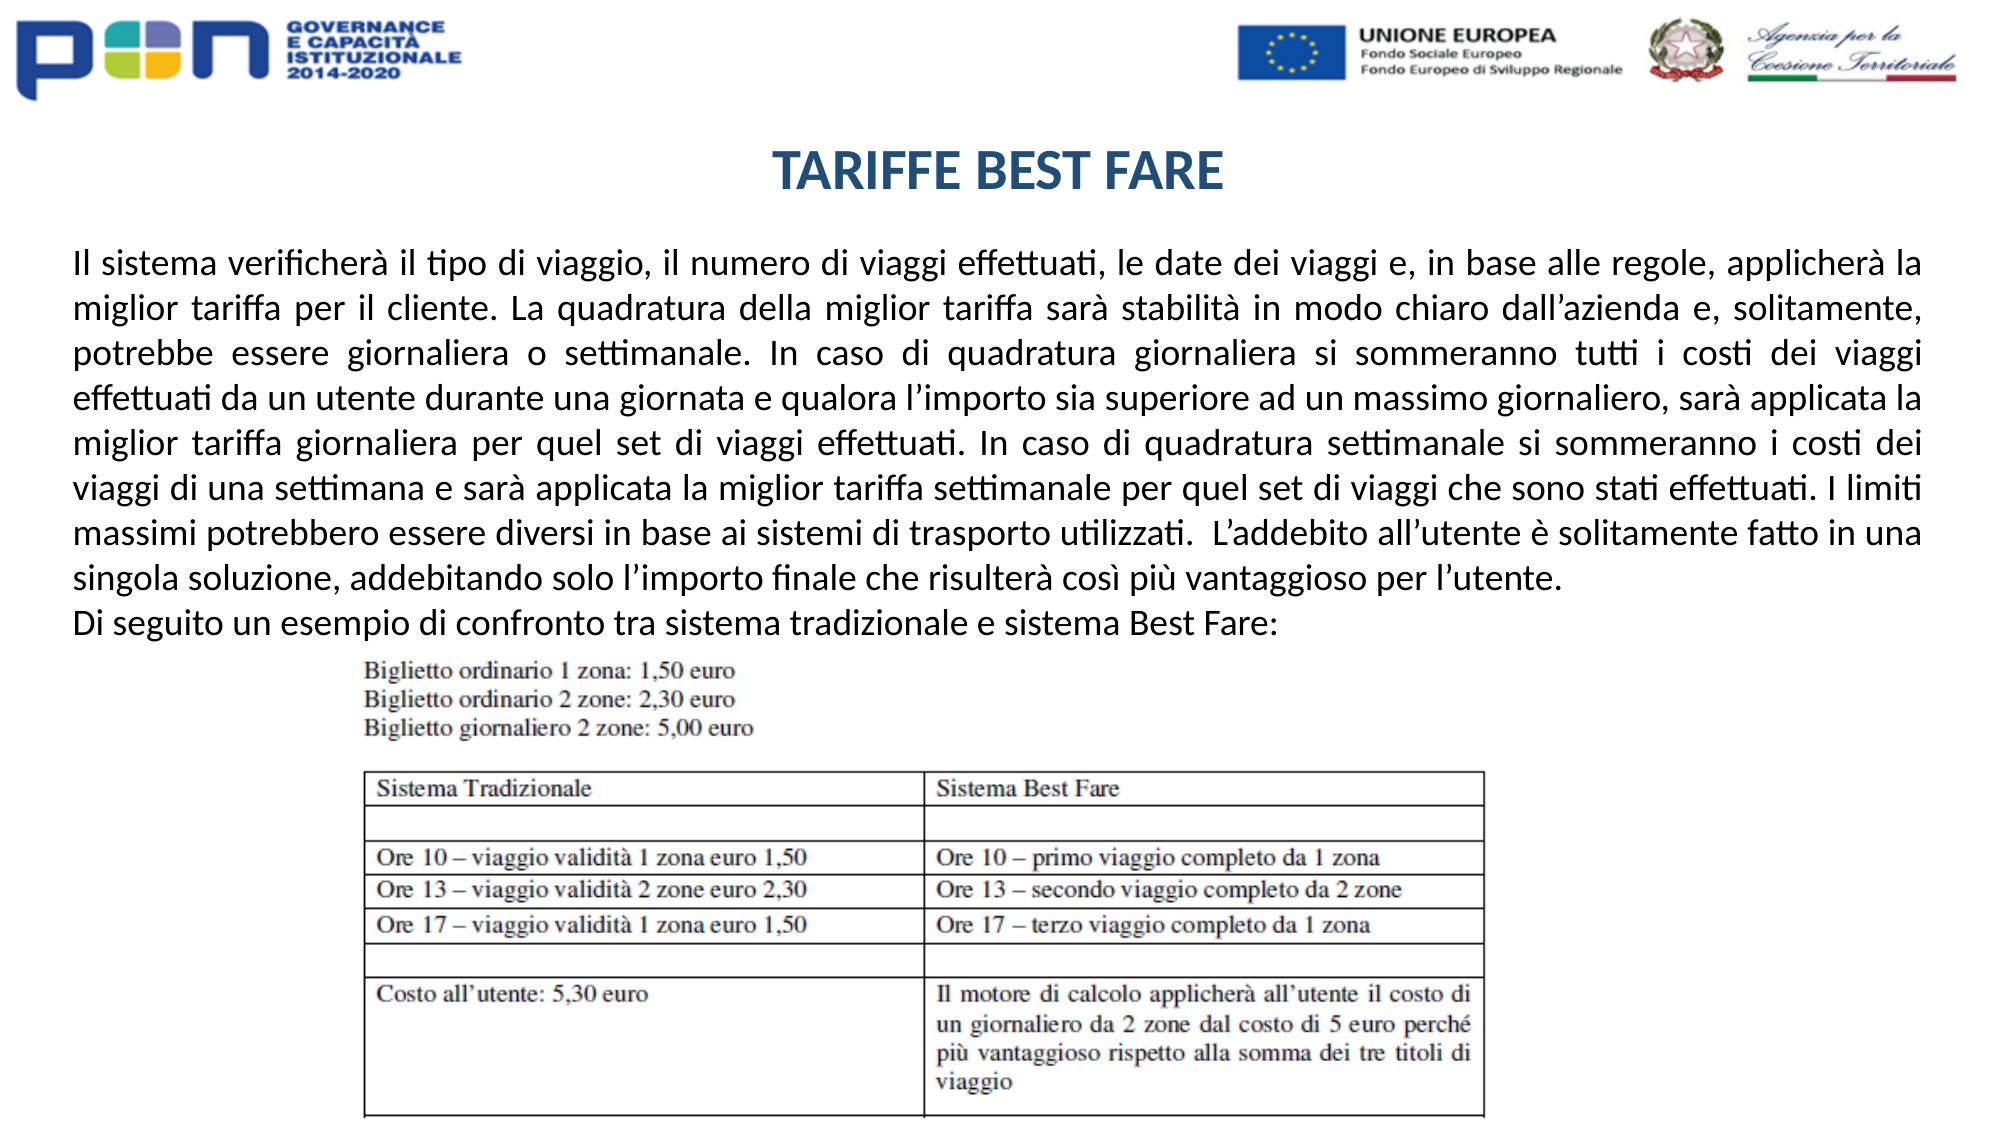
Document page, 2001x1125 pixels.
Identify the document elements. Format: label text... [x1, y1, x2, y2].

text_box Il sistema verificherà il tipo di viaggio, il numero di viaggi effettuati, le date dei viaggi e, in base alle regole, applicherà la miglior tariffa per il cliente. La quadratura della miglior tariffa sarà stabilità in modo chiaro dall’azienda e, solitamente, potrebbe essere giornaliera o settimanale. In caso di quadratura giornaliera si sommeranno tutti i costi dei viaggi effettuati da un utente durante una giornata e qualora l’importo sia superiore ad un massimo giornaliero, sarà applicata la miglior tariffa giornaliera per quel set di viaggi effettuati. In caso di quadratura settimanale si sommeranno i costi dei viaggi di una settimana e sarà applicata la miglior tariffa settimanale per quel set di viaggi che sono stati effettuati. I limiti massimi potrebbero essere diversi in base ai sistemi di trasporto utilizzati. L’addebito all’utente è solitamente fatto in una singola soluzione, addebitando solo l’importo finale che risulterà così più vantaggioso per l’utente. Di seguito un esempio di confronto tra sistema tradizionale e sistema Best Fare: [57, 230, 1940, 651]
picture [359, 657, 1492, 1125]
text_box TARIFFE BEST FARE [30, 107, 1967, 228]
picture [0, 9, 1967, 107]
